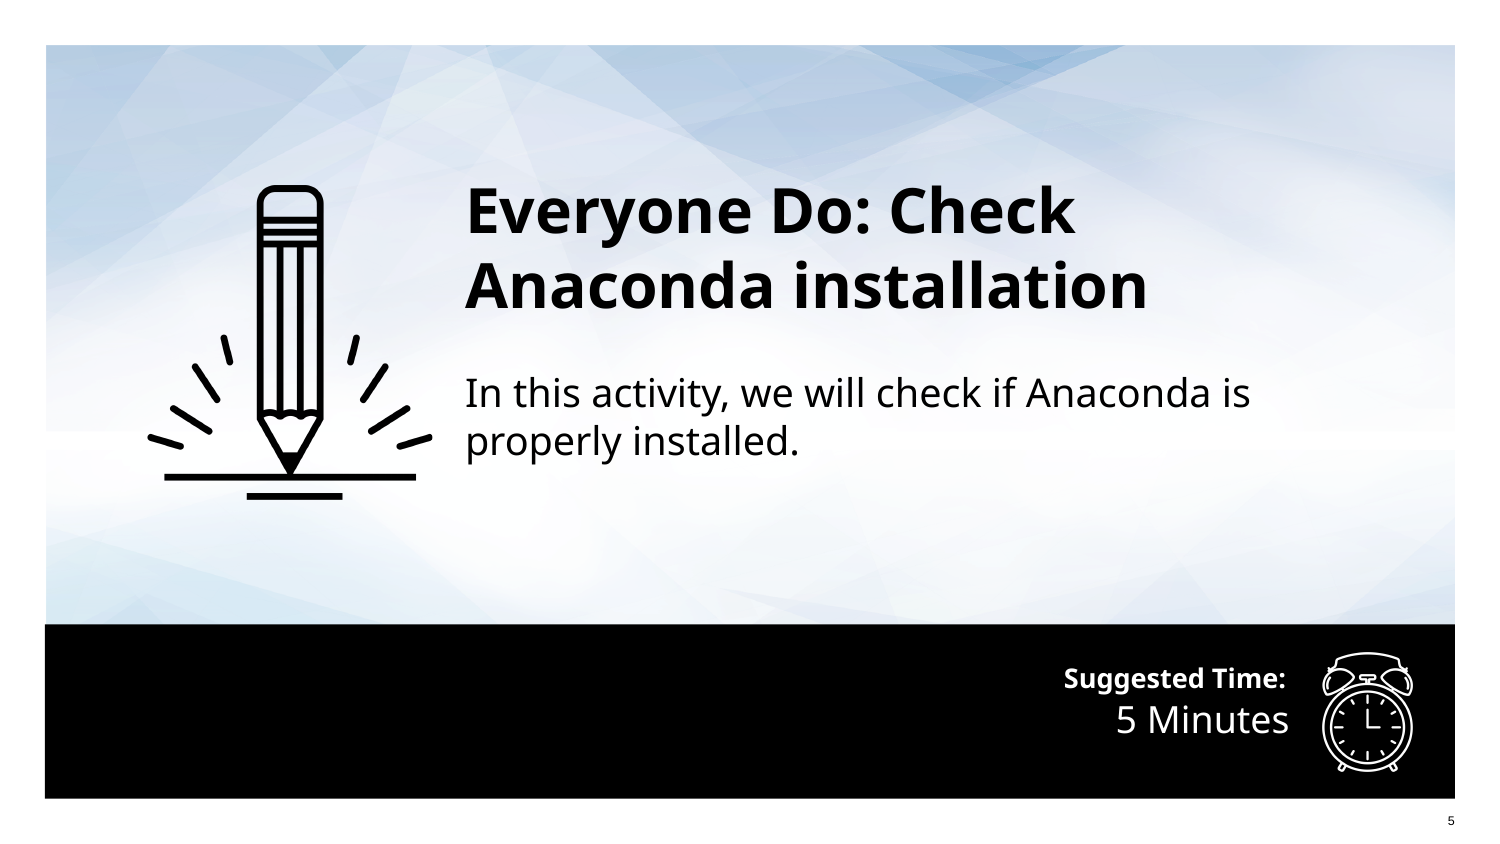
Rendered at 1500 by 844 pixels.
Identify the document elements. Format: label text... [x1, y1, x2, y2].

picture [45, 46, 1455, 171]
picture [1322, 652, 1413, 694]
slide_number 5 [1412, 813, 1455, 831]
title 5 Minutes [0, 694, 1455, 799]
title Everyone Do: Check Anaconda installation In this activity, we will check if Anaconda is properly installed. [44, 171, 1455, 625]
